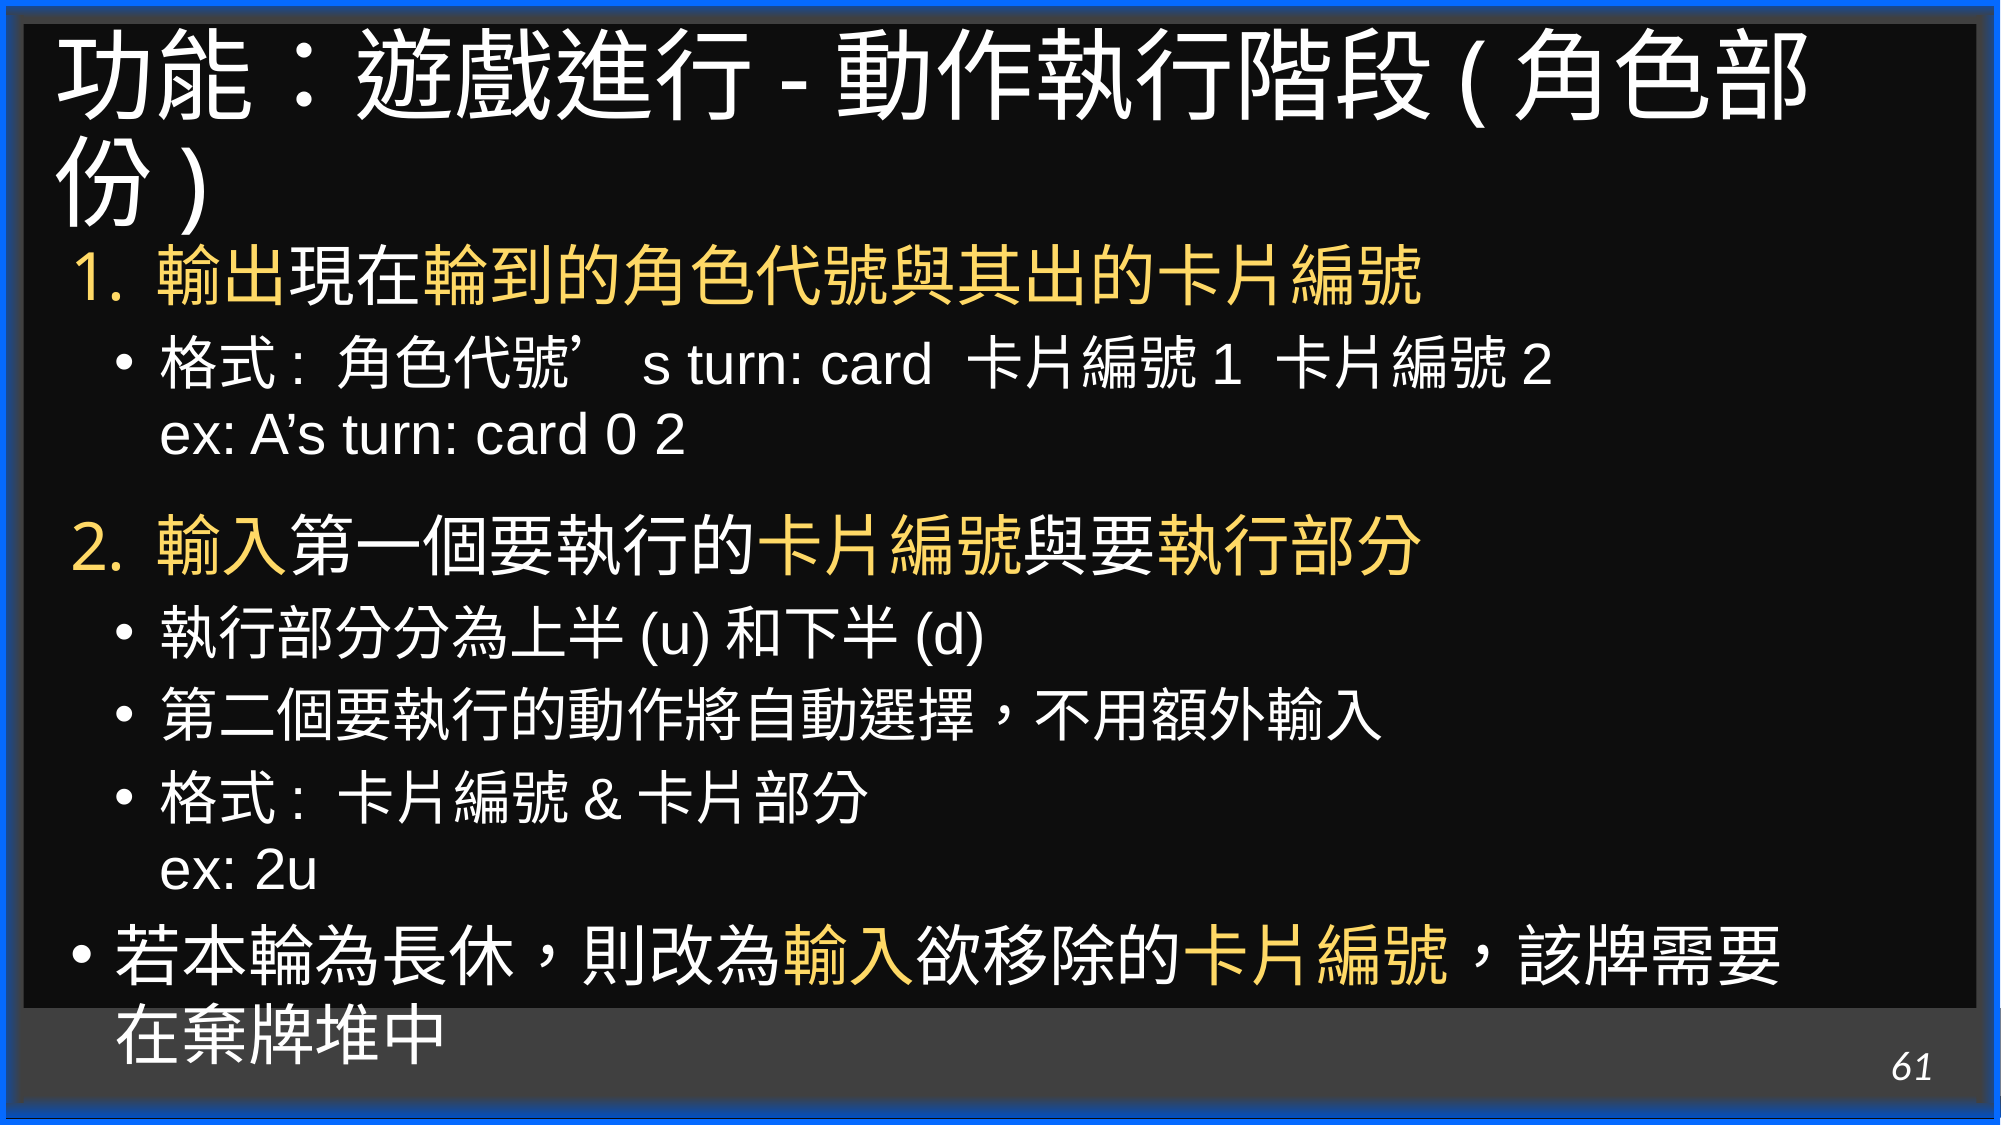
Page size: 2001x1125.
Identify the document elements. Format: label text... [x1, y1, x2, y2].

list 輸出現在輪到的角色代號與其出的卡片編號 格式: 角色代號’s turn: card 卡片編號1 卡片編號2 ex: A’s turn: card 0 2 輸入第一個要執行的卡片編號與要執行部分 執行部分分為上半(u)和下半(d) 第二個要執行的動作將自動選擇，不用額外輸入 格式: 卡片編號&卡片部分 ex: 2u 若本輪為長休，則改為輸入欲移除的卡片編號，該牌需要在棄牌堆中 [70, 233, 1843, 1108]
title 功能：遊戲進行-動作執行階段(角色部份) [54, 52, 1915, 215]
